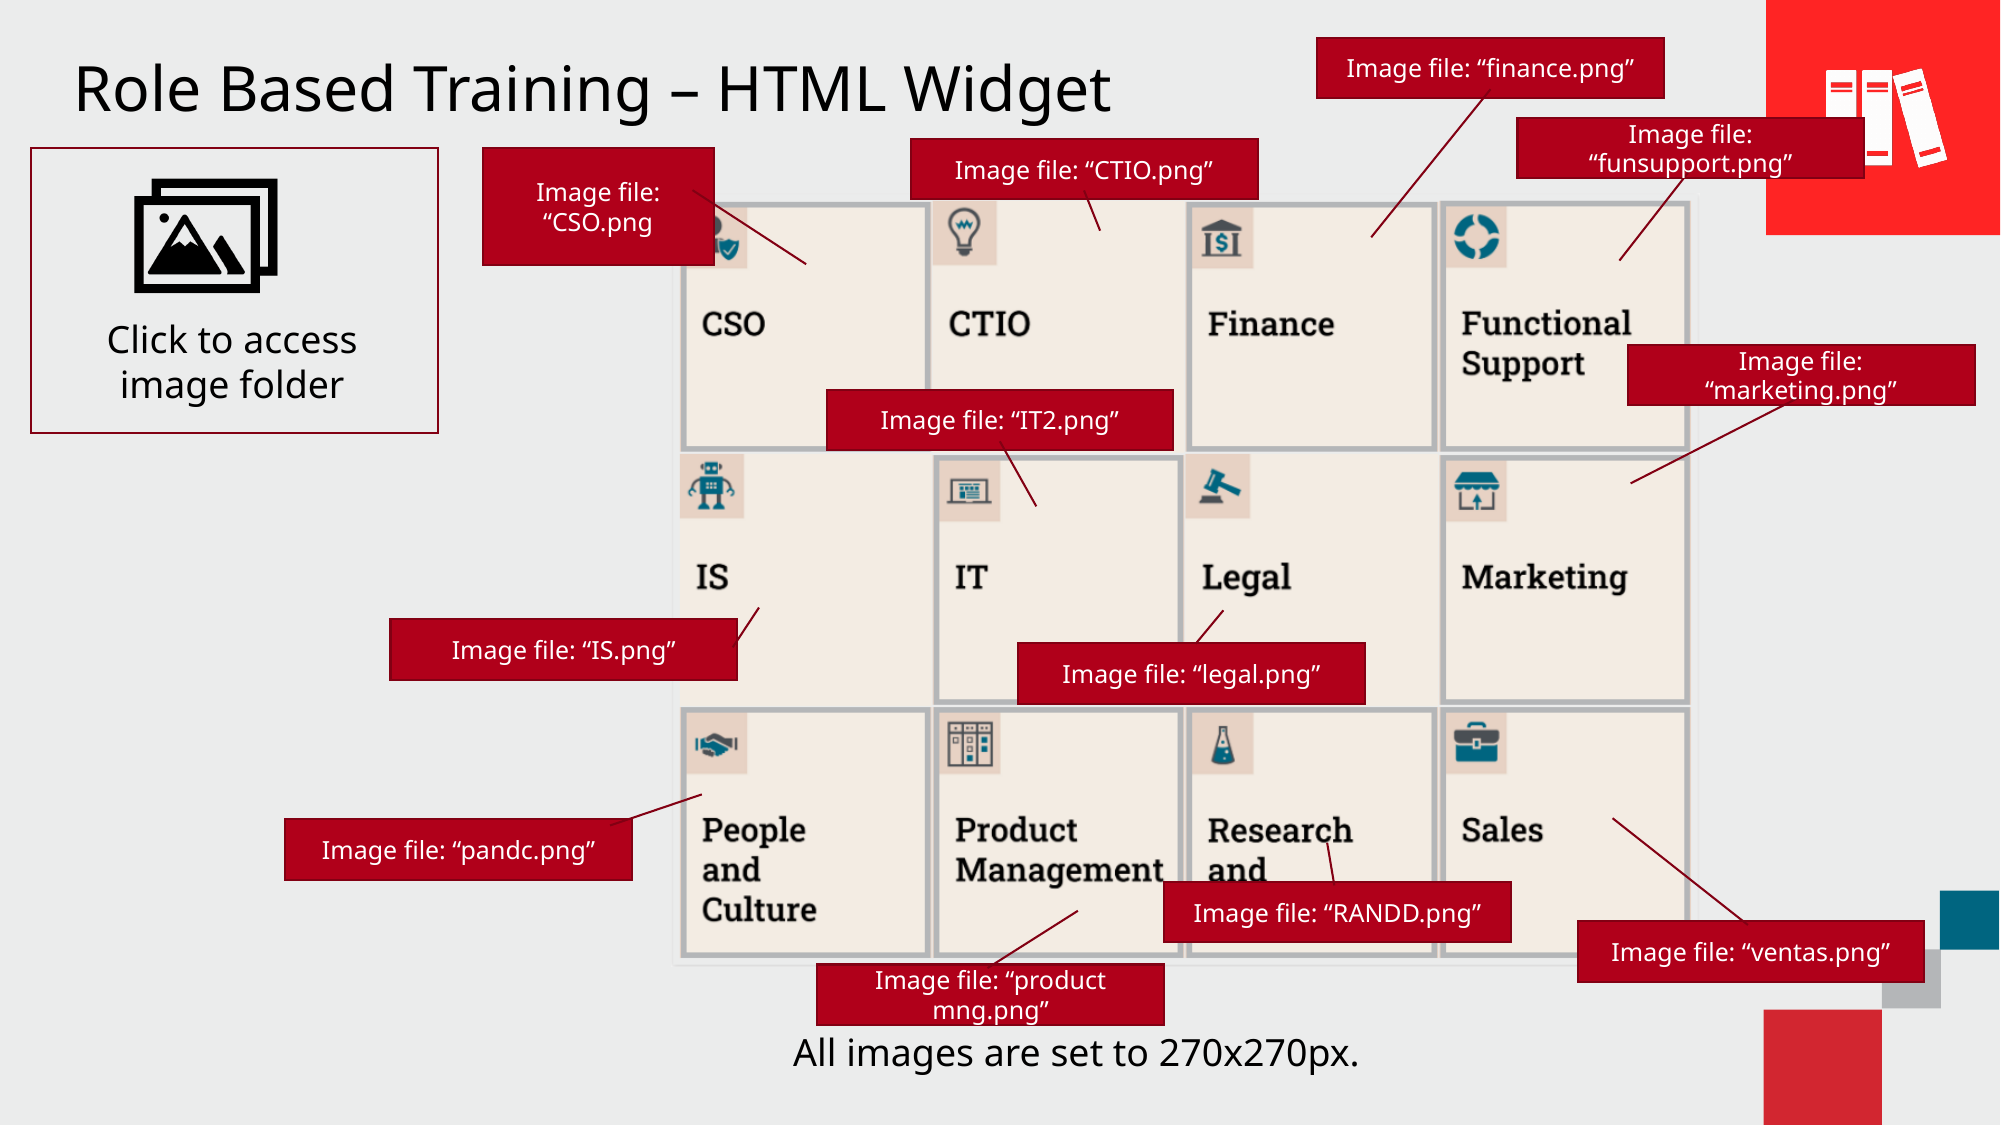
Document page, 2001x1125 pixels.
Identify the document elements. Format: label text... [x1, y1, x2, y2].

text_box Image file: “ventas.png” [1577, 885, 1925, 983]
text_box All images are set to 270x270px. [778, 1021, 1700, 1082]
text_box Image file: “finance.png” [1316, 37, 1665, 193]
picture [1813, 43, 1962, 191]
title Role Based Training – HTML Widget [59, 17, 1802, 166]
text_box [30, 147, 439, 434]
text_box Image file: “IS.png” [389, 618, 671, 681]
text_box Image file: “CTIO.png” [910, 138, 1259, 193]
picture [131, 158, 282, 309]
picture [671, 193, 1700, 967]
text_box Image file: “product mng.png” [816, 967, 1165, 1026]
text_box Image file: “marketing.png” [1700, 344, 1976, 450]
text_box Image file: “pandc.png” [284, 803, 671, 881]
text_box Image file: “funsupport.png” [1516, 117, 1865, 193]
text_box Image file: “CSO.png [482, 147, 715, 266]
